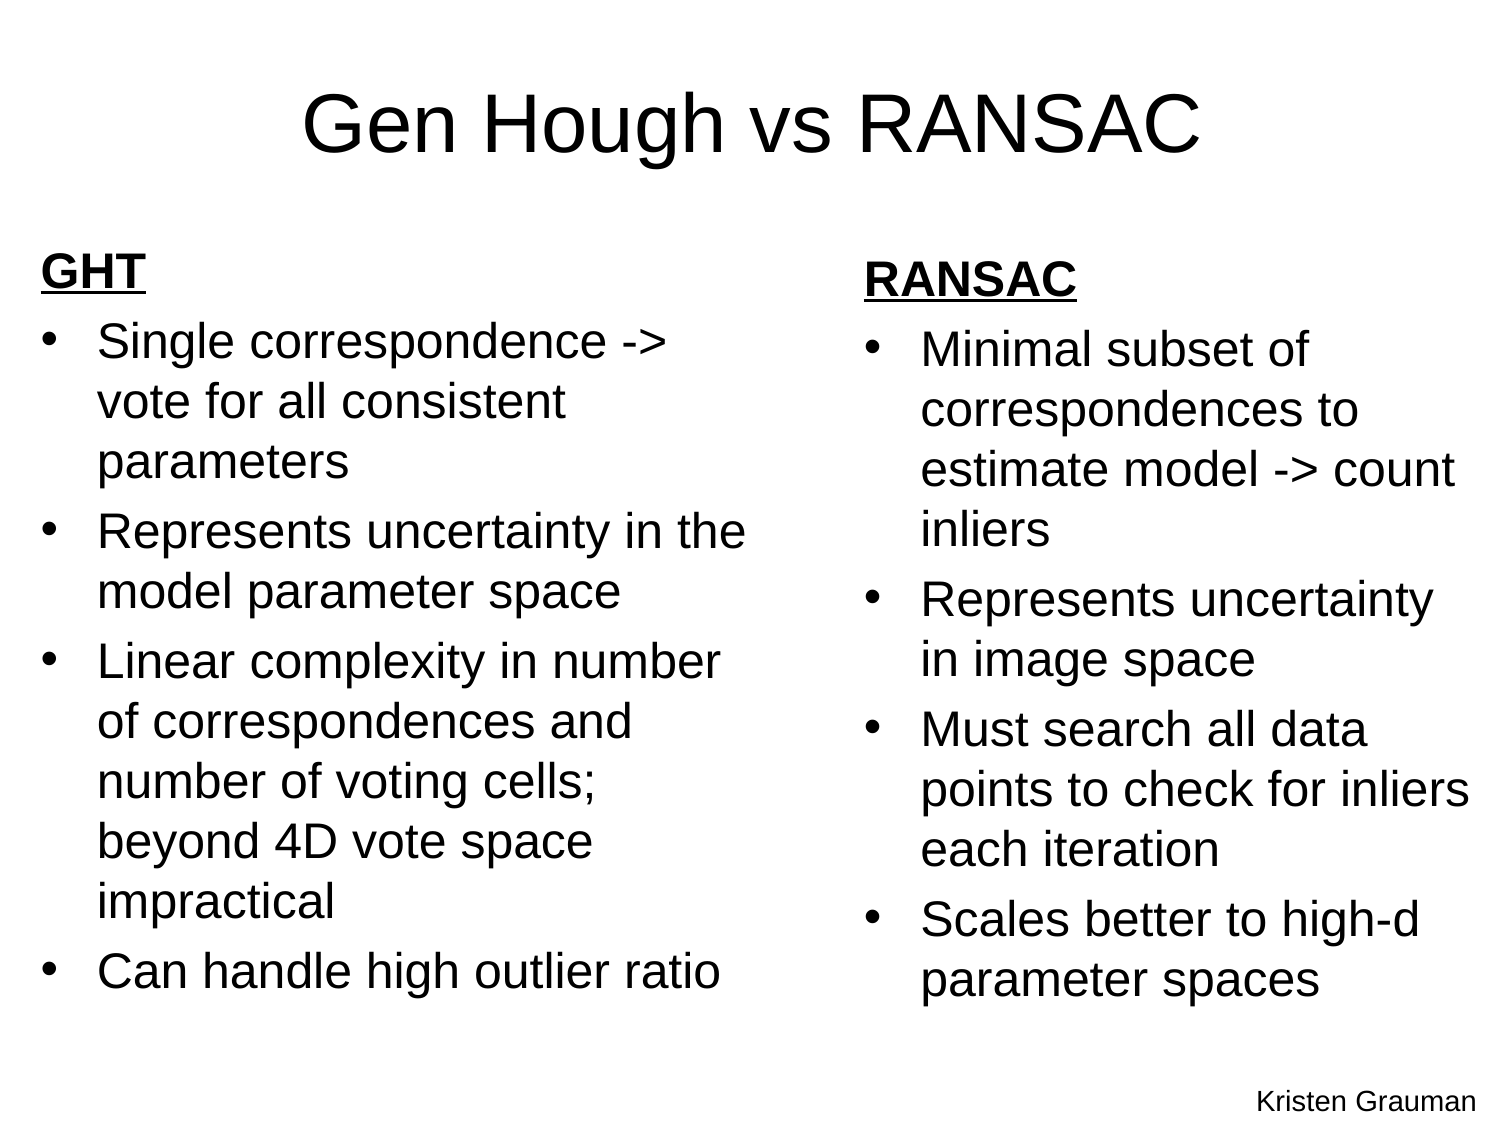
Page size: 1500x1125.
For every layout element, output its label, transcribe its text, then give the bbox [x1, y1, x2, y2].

text_box RANSAC Minimal subset of correspondences to estimate model -> count inliers Represents uncertainty in image space Must search all data points to check for inliers each iteration Scales better to high-d parameter spaces [849, 238, 1500, 950]
text_box Gen Hough vs RANSAC [115, 24, 1390, 213]
text_box Kristen Grauman [1241, 1074, 1500, 1125]
text_box GHT Single correspondence -> vote for all consistent parameters Represents uncertainty in the model parameter space Linear complexity in number of correspondences and number of voting cells; beyond 4D vote space impractical Can handle high outlier ratio [25, 230, 775, 906]
